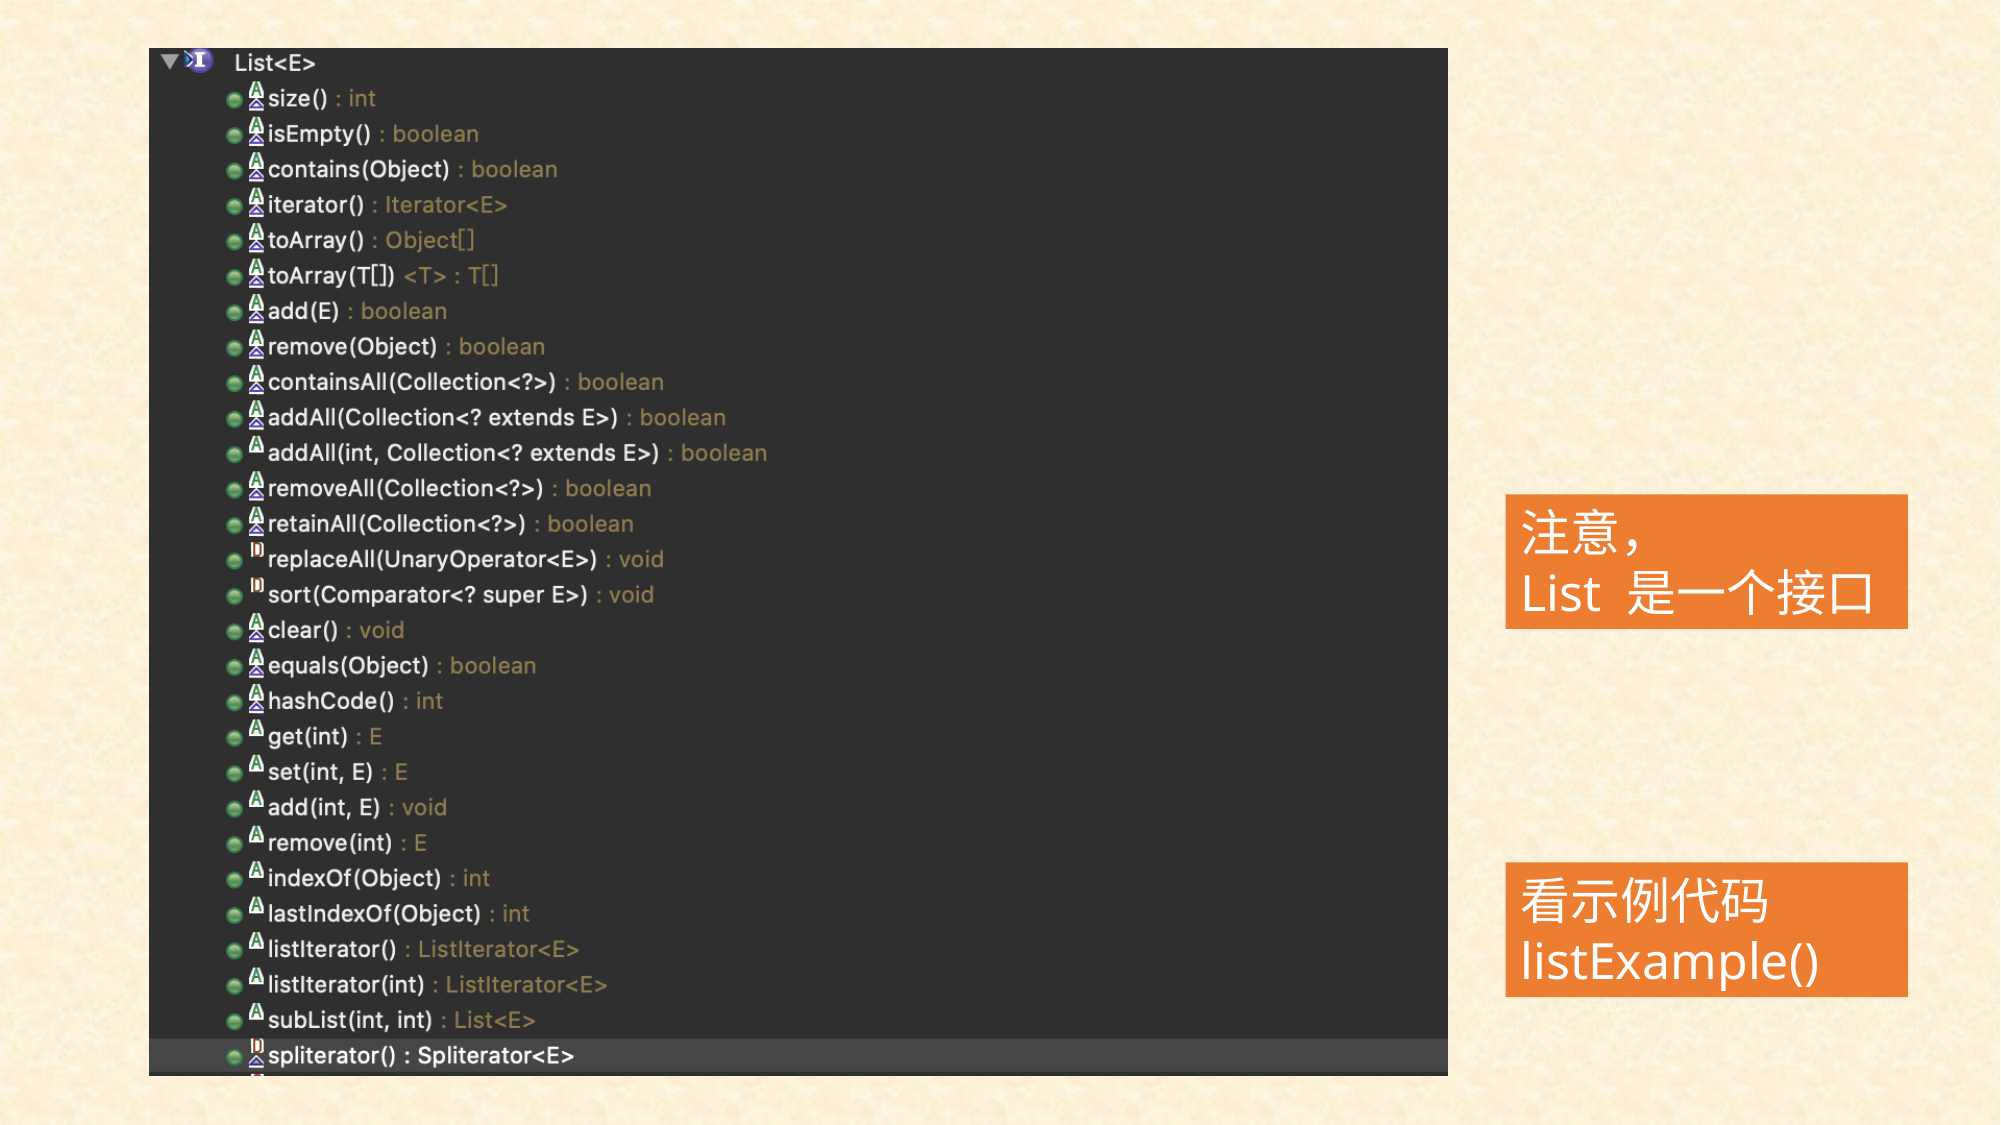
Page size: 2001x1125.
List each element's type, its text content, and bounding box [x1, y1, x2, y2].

text_box 看示例代码 listExample() [1505, 862, 1908, 998]
text_box 注意， List 是一个接口 [1505, 494, 1908, 629]
picture [0, 0, 2001, 1125]
